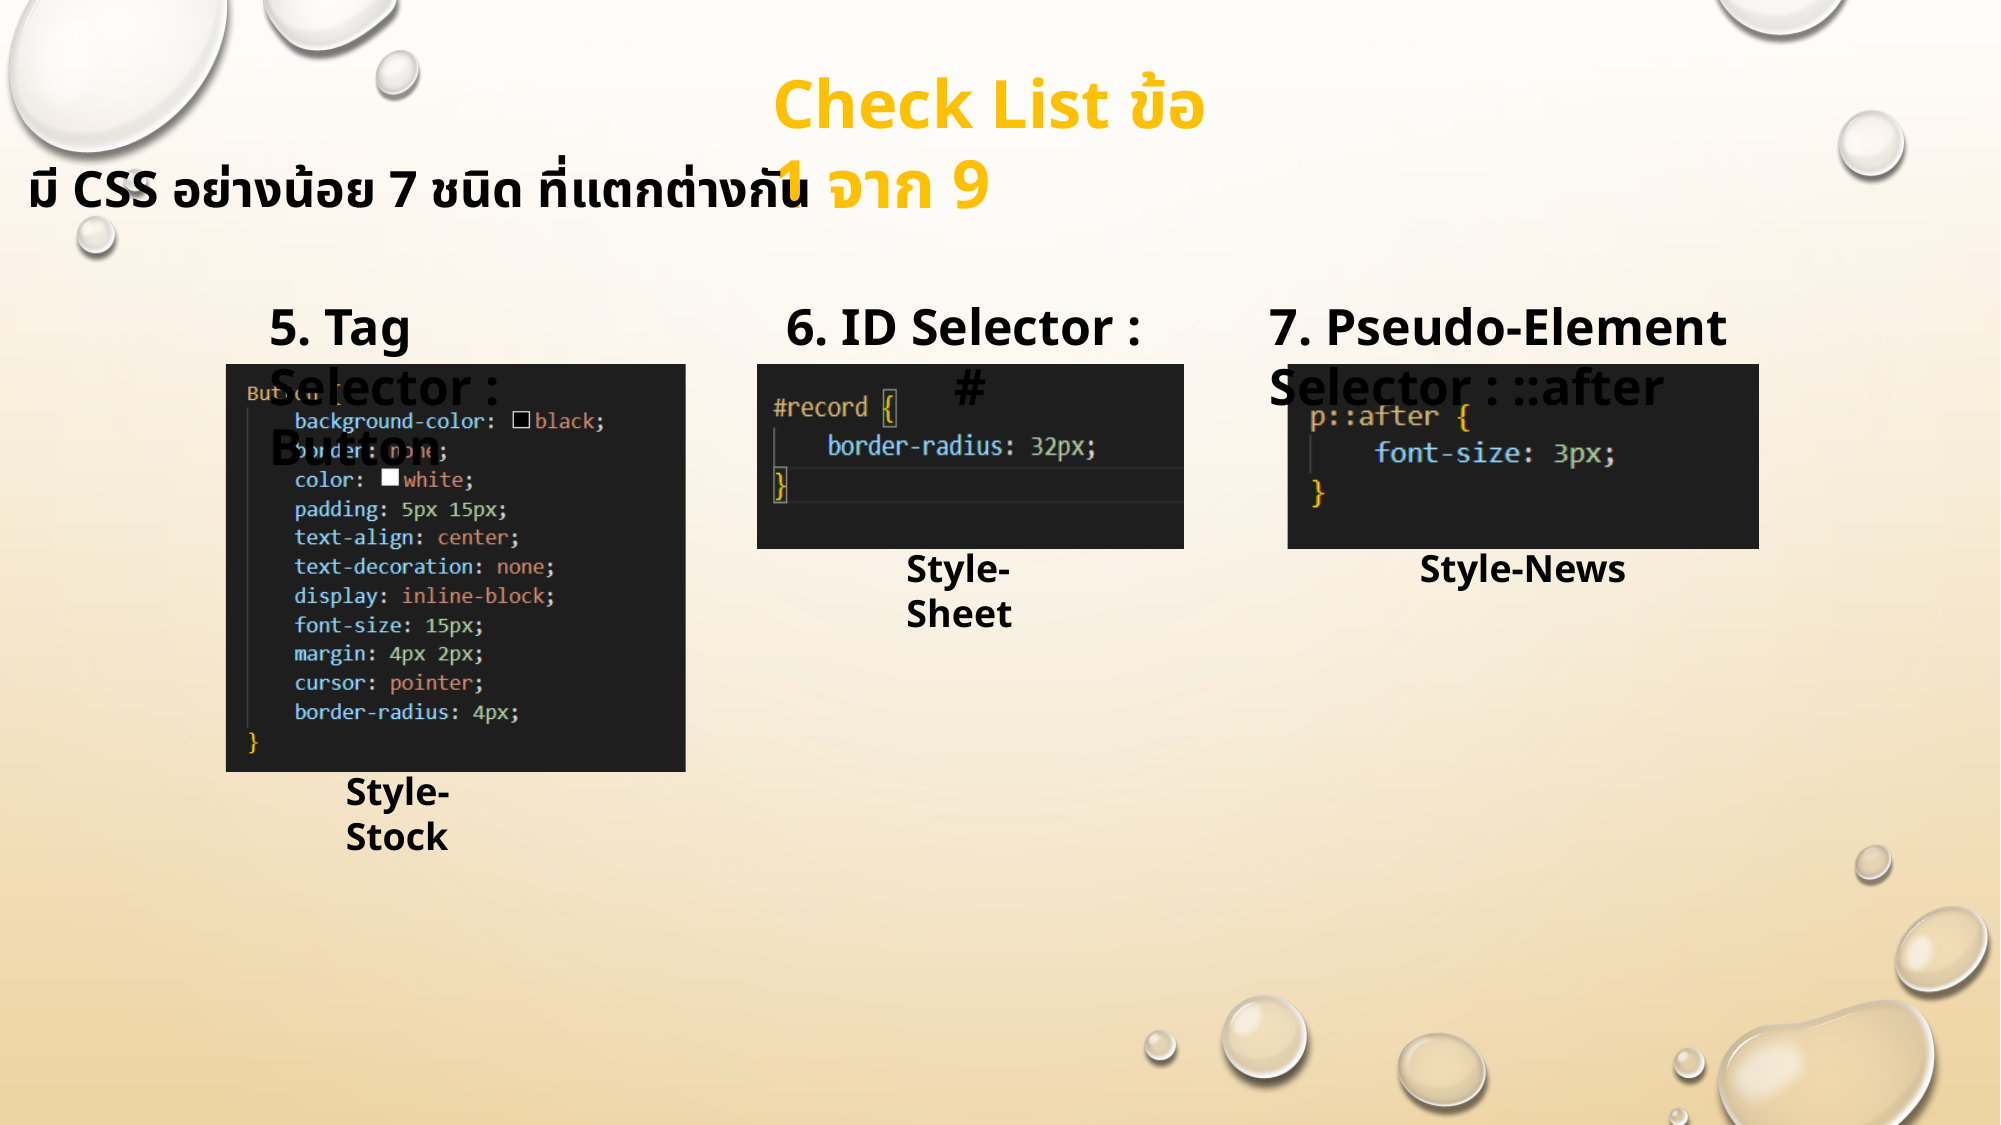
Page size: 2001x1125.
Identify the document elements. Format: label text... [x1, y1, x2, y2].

text_box 6. ID Selector : # [757, 288, 1184, 363]
text_box 5. Tag Selector : Button [254, 288, 658, 362]
picture [0, 0, 2000, 1125]
text_box Style-Sheet [891, 559, 1050, 643]
text_box 7. Pseudo-Element Selector : ::after [1255, 288, 1792, 424]
text_box Style-News [1378, 559, 1668, 598]
text_box มี CSS อย่างน้อย 7 ชนิด ที่แตกต่างกัน [12, 150, 827, 225]
text_box Style-Stock [331, 781, 508, 866]
text_box Check List ข้อ 1 จาก 9 [757, 54, 1243, 229]
